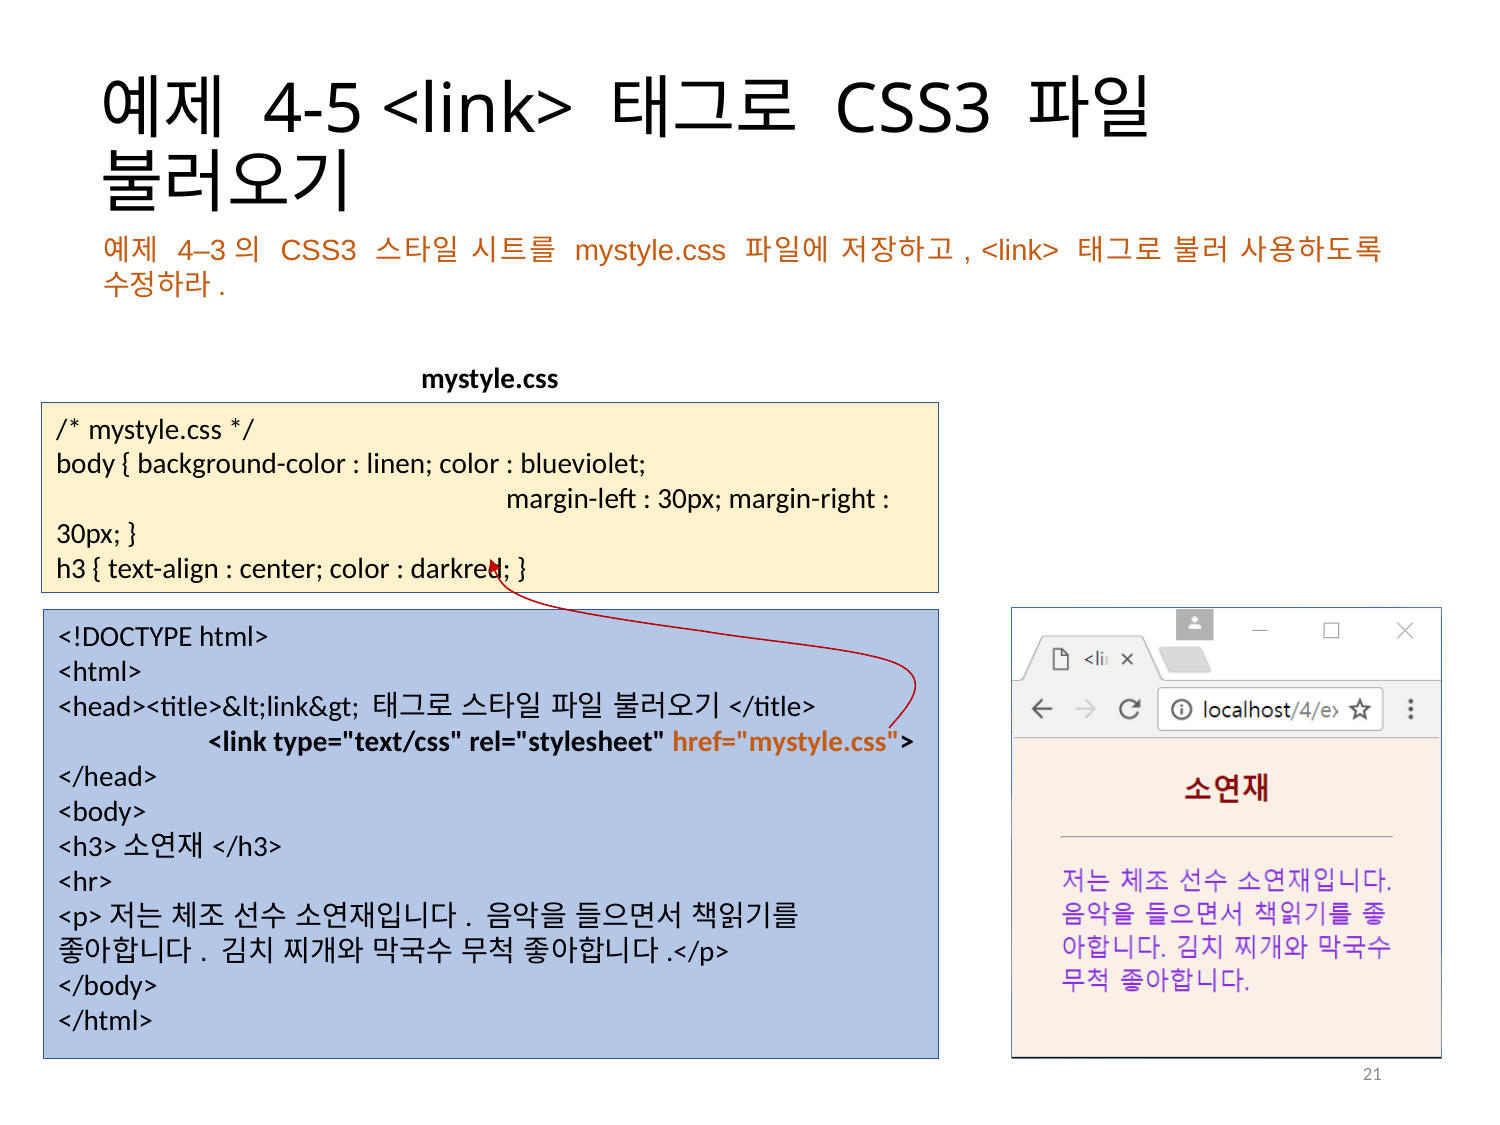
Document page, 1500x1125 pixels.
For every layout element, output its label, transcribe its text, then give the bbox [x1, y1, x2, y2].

text_box /* mystyle.css */ body { background-color : linen; color : blueviolet; margin-left : 30px; margin-right : 30px; } h3 { text-align : center; color : darkred; } [41, 402, 939, 593]
slide_number 21 [1059, 1059, 1397, 1103]
text_box <!DOCTYPE html> <html> <head><title>&lt;link&gt; 태그로 스타일 파일 불러오기</title> <link type="text/css" rel="stylesheet" href="mystyle.css"> </head> <body> <h3>소연재</h3> <hr> <p>저는 체조 선수 소연재입니다. 음악을 들으면서 책읽기를 좋아합니다. 김치 찌개와 막국수 무척 좋아합니다.</p> </body> </html> [43, 609, 939, 1059]
title 예제 4-5 <link> 태그로 CSS3 파일 불러오기 [85, 16, 1361, 279]
text_box [489, 559, 917, 729]
picture [1010, 607, 1442, 1059]
text_box 예제 4–3의 CSS3 스타일 시트를 mystyle.css 파일에 저장하고, <link> 태그로 불러 사용하도록 수정하라. [88, 223, 1398, 309]
text_box mystyle.css [406, 351, 574, 402]
